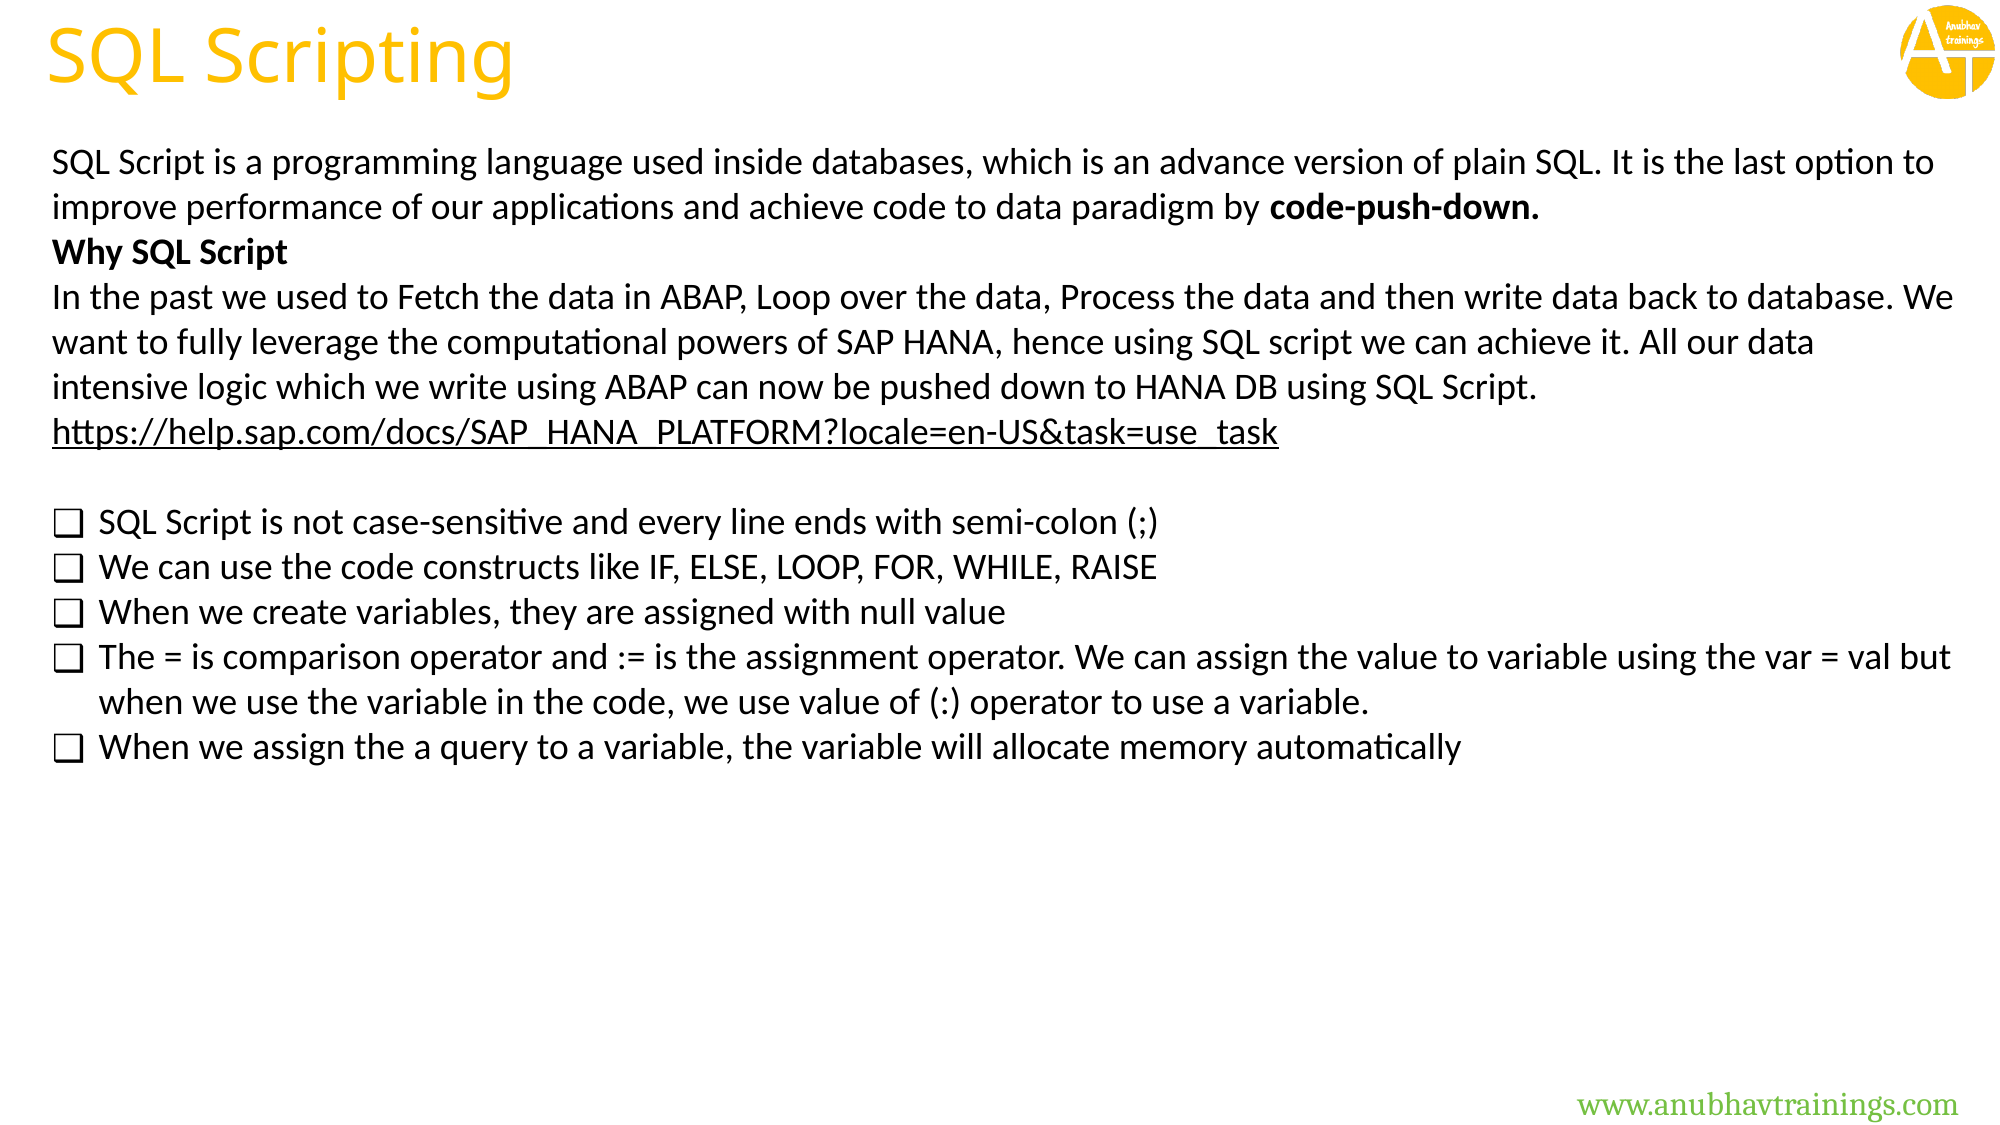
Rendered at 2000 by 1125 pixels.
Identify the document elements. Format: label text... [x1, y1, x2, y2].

picture [1891, 0, 2000, 107]
text_box SQL Script is a programming language used inside databases, which is an advance version of plain SQL. It is the last option to improve performance of our applications and achieve code to data paradigm by code-push-down. Why SQL Script In the past we used to Fetch the data in ABAP, Loop over the data, Process the data and then write data back to database. We want to fully leverage the computational powers of SAP HANA, hence using SQL script we can achieve it. All our data intensive logic which we write using ABAP can now be pushed down to HANA DB using SQL Script. https://help.sap.com/docs/SAP_HANA_PLATFORM?locale=en-US&task=use_task SQL Script is not case-sensitive and every line ends with semi-colon (;) We can use the code constructs like IF, ELSE, LOOP, FOR, WHILE, RAISE When we create variables, they are assigned with null value The = is comparison operator and := is the assignment operator. We can assign the value to variable using the var = val but when we use the variable in the code, we use value of (:) operator to use a variable. When we assign the a query to a variable, the variable will allocate memory automatically [36, 129, 1974, 775]
text_box SQL Scripting [31, 0, 1874, 105]
text_box www.anubhavtrainings.com [1562, 1074, 2000, 1125]
